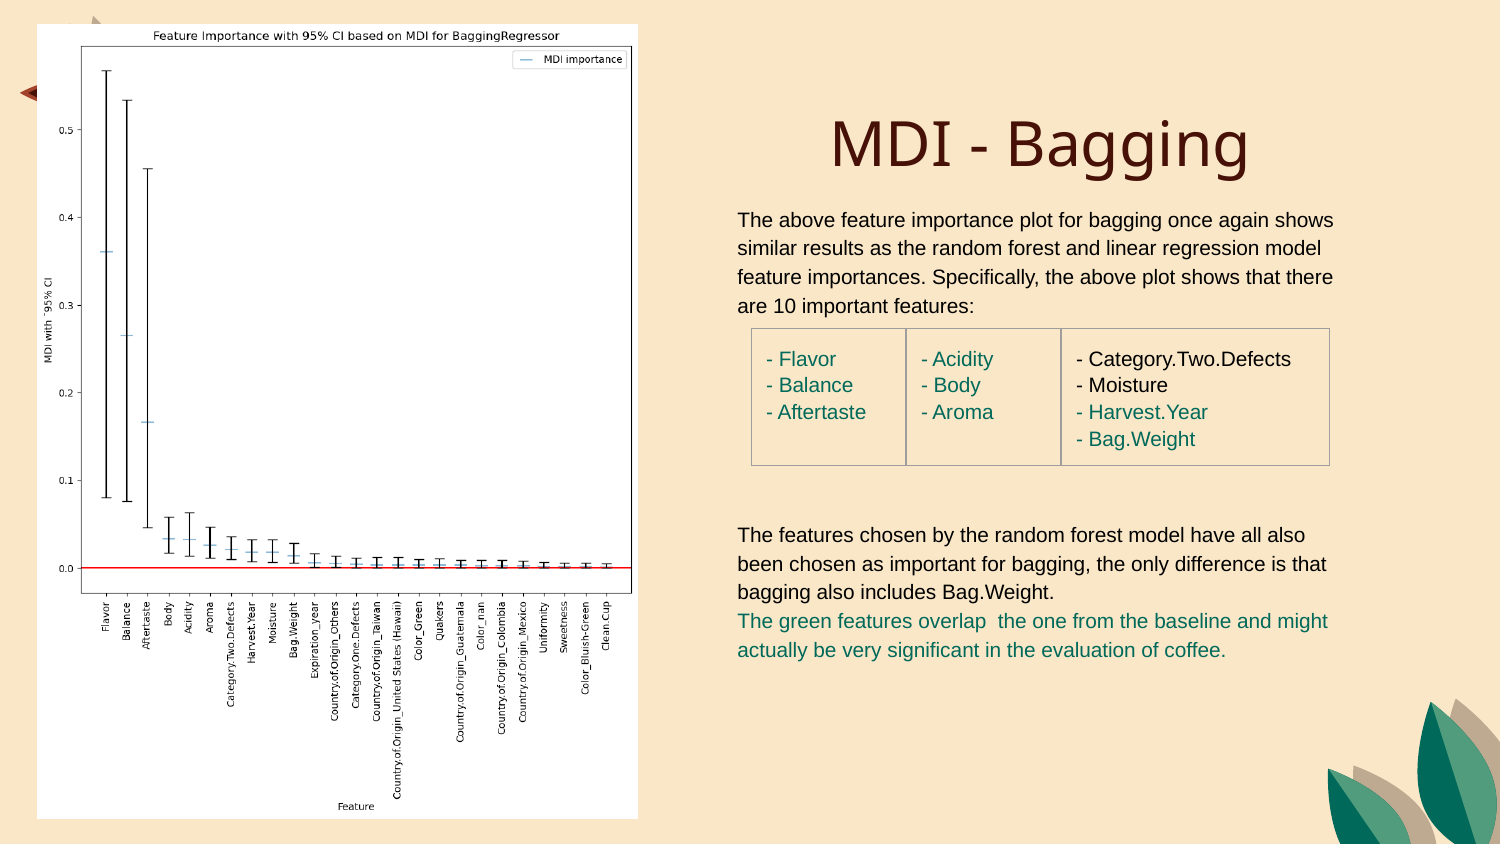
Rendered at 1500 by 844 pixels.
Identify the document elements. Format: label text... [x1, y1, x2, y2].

picture [37, 24, 638, 819]
text_box The features chosen by the random forest model have all also been chosen as important for bagging, the only difference is that bagging also includes Bag.Weight. The green features overlap the one from the baseline and might actually be very significant in the evaluation of coffee. [722, 502, 1359, 682]
table_header - Flavor - Balance - Aftertaste [752, 329, 905, 465]
table_header - Category.Two.Defects - Moisture - Harvest.Year - Bag.Weight [1062, 329, 1329, 465]
table_header - Acidity - Body - Aroma [907, 329, 1060, 465]
title MDI - Bagging [699, 88, 1382, 167]
text_box The above feature importance plot for bagging once again shows similar results as the random forest and linear regression model feature importances. Specifically, the above plot shows that there are 10 important features: [722, 187, 1359, 329]
